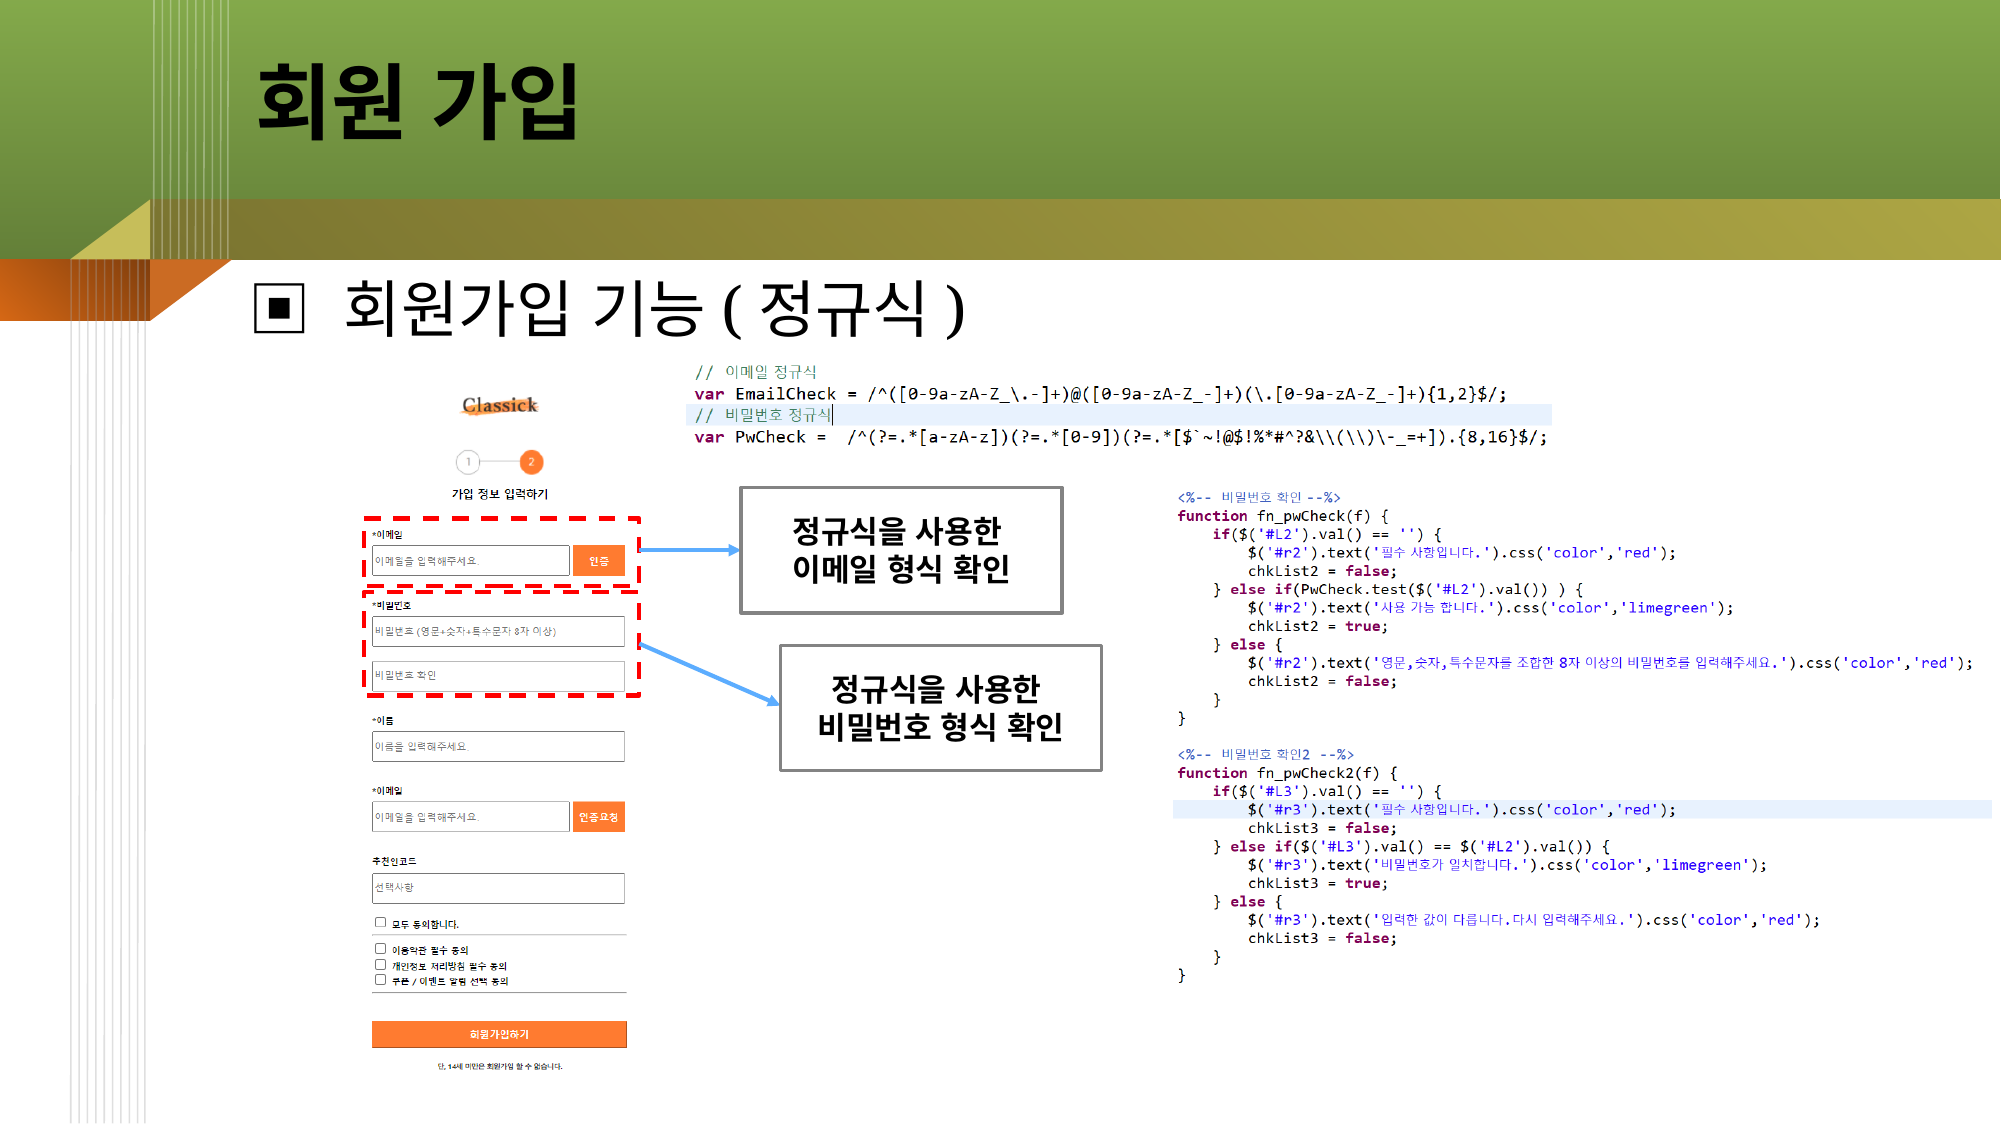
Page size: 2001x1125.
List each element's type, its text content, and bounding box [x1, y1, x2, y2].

text_box 정규식을 사용한 비밀번호 형식 확인 [779, 644, 1103, 772]
title 회원 가입 [240, 6, 1916, 194]
text_box 정규식을 사용한 이메일 형식 확인 [739, 486, 1064, 615]
picture [685, 357, 1553, 454]
picture [363, 381, 640, 1075]
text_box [638, 643, 782, 707]
picture [1172, 487, 1992, 984]
list ▣ 회원가입 기능(정규식) [233, 262, 1900, 1005]
